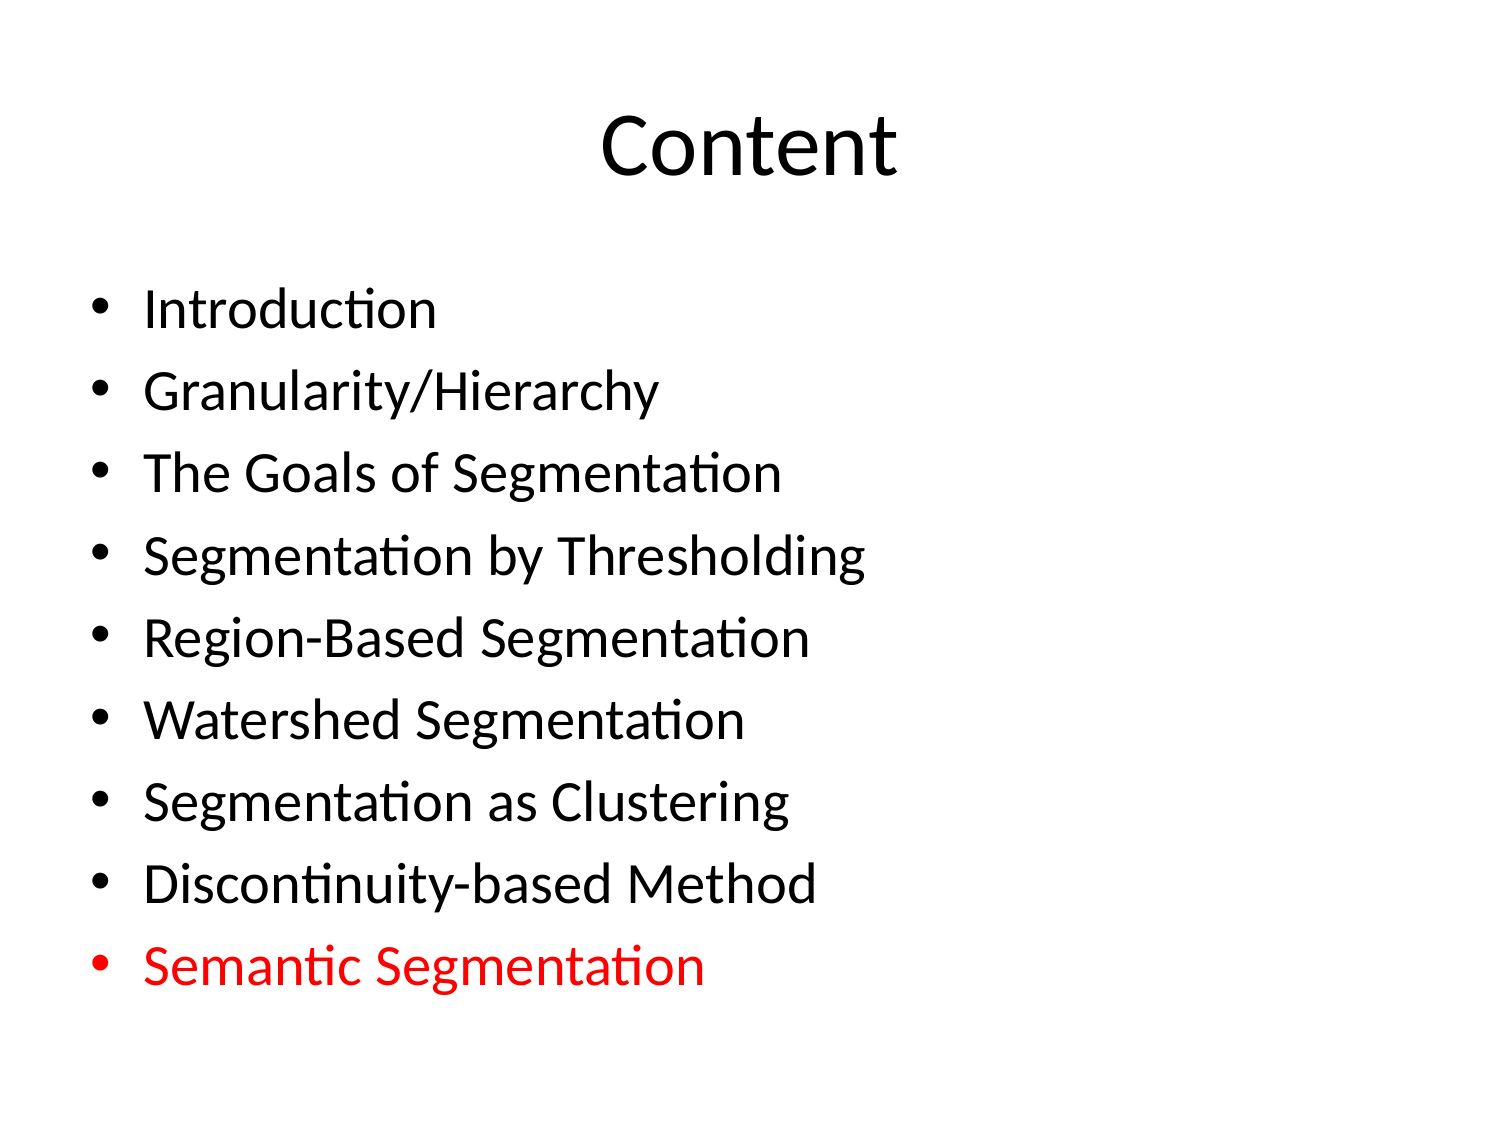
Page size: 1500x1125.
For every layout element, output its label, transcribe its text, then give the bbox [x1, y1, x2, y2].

list Introduction Granularity/Hierarchy The Goals of Segmentation Segmentation by Thresholding Region-Based Segmentation Watershed Segmentation Segmentation as Clustering Discontinuity-based Method Semantic Segmentation [75, 262, 1425, 1005]
title Content [75, 45, 1425, 233]
